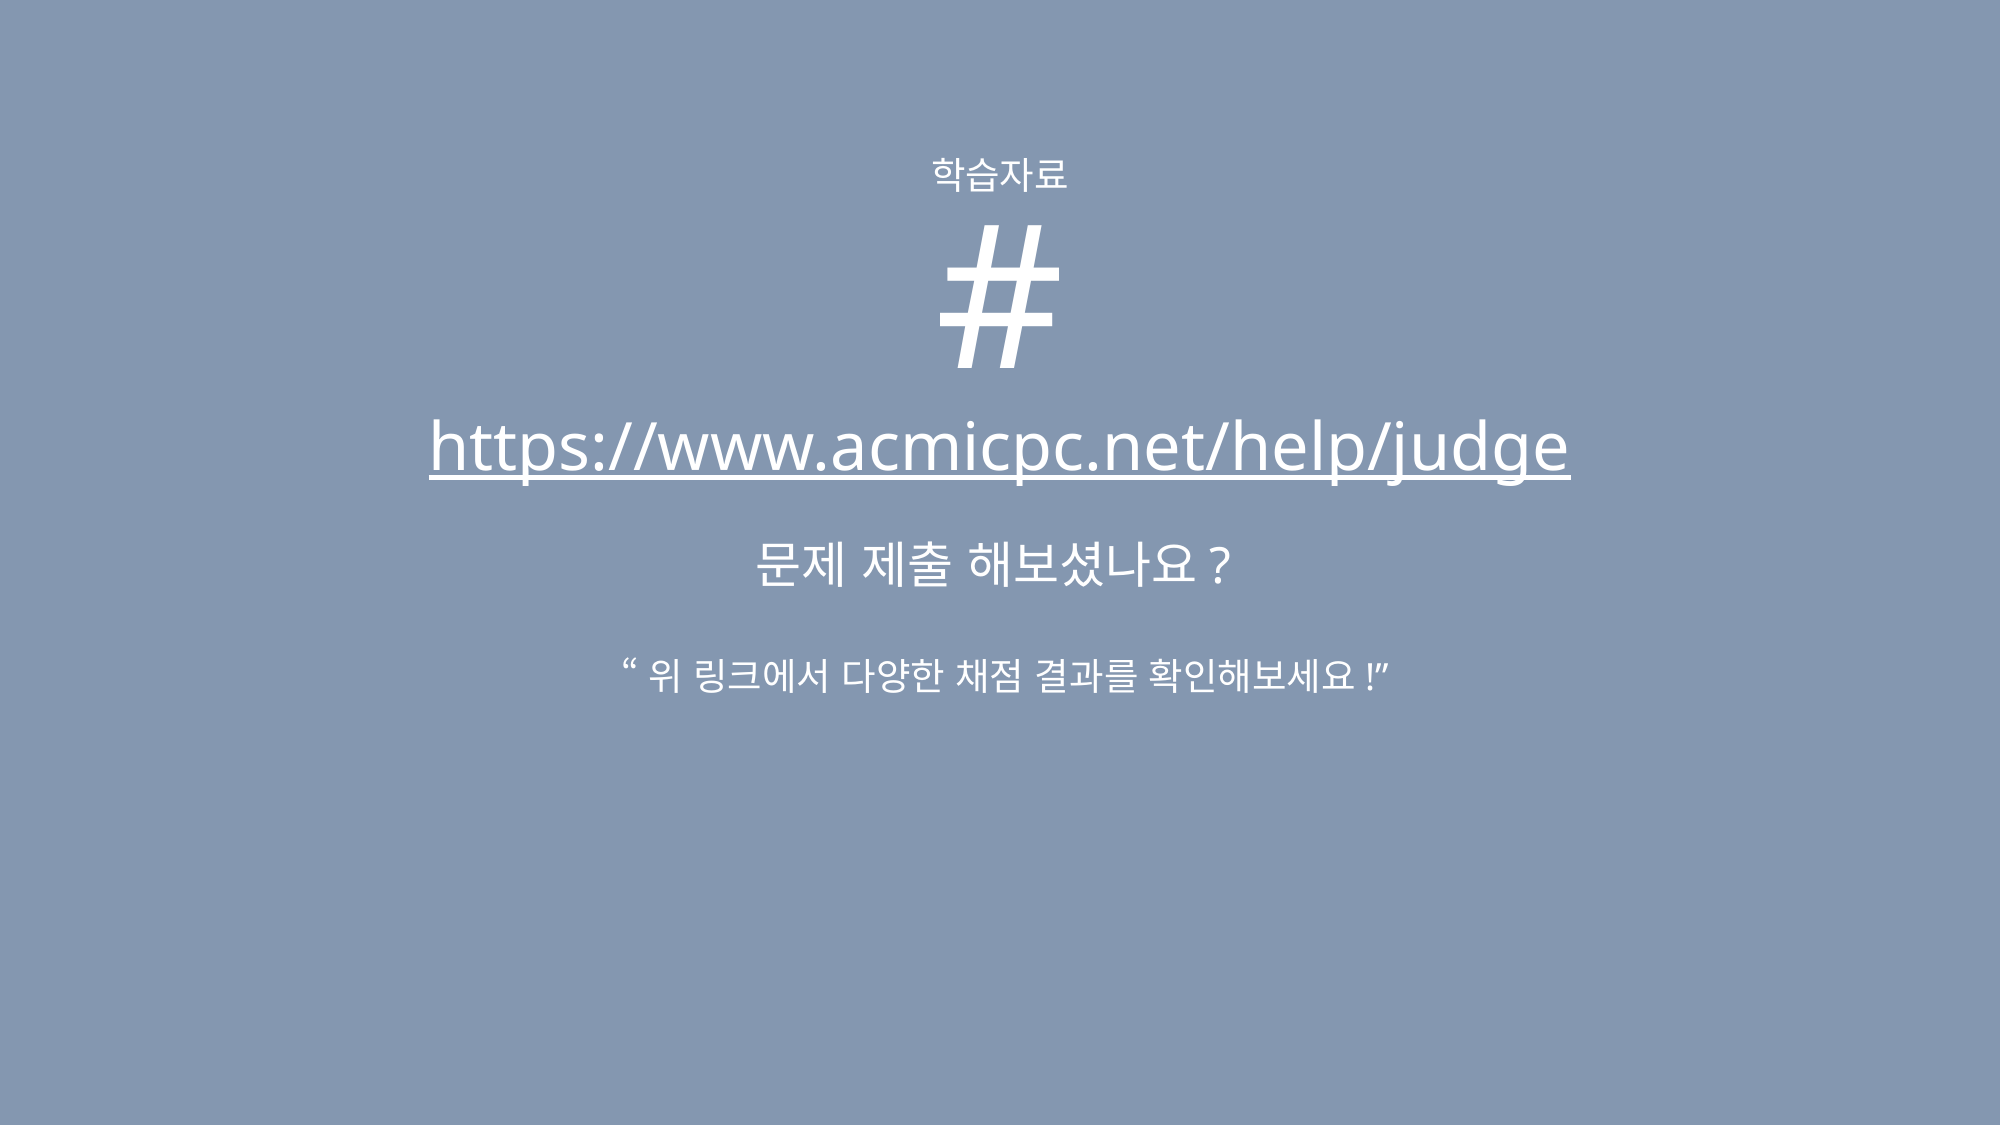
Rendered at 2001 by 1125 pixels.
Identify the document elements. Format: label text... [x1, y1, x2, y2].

text_box https://www.acmicpc.net/help/judge [413, 396, 1587, 502]
text_box 학습자료 [916, 144, 1084, 205]
text_box 문제 제출 해보셨나요? “위 링크에서 다양한 채점 결과를 확인해보세요!” [596, 526, 1404, 886]
text_box # [920, 205, 1080, 396]
